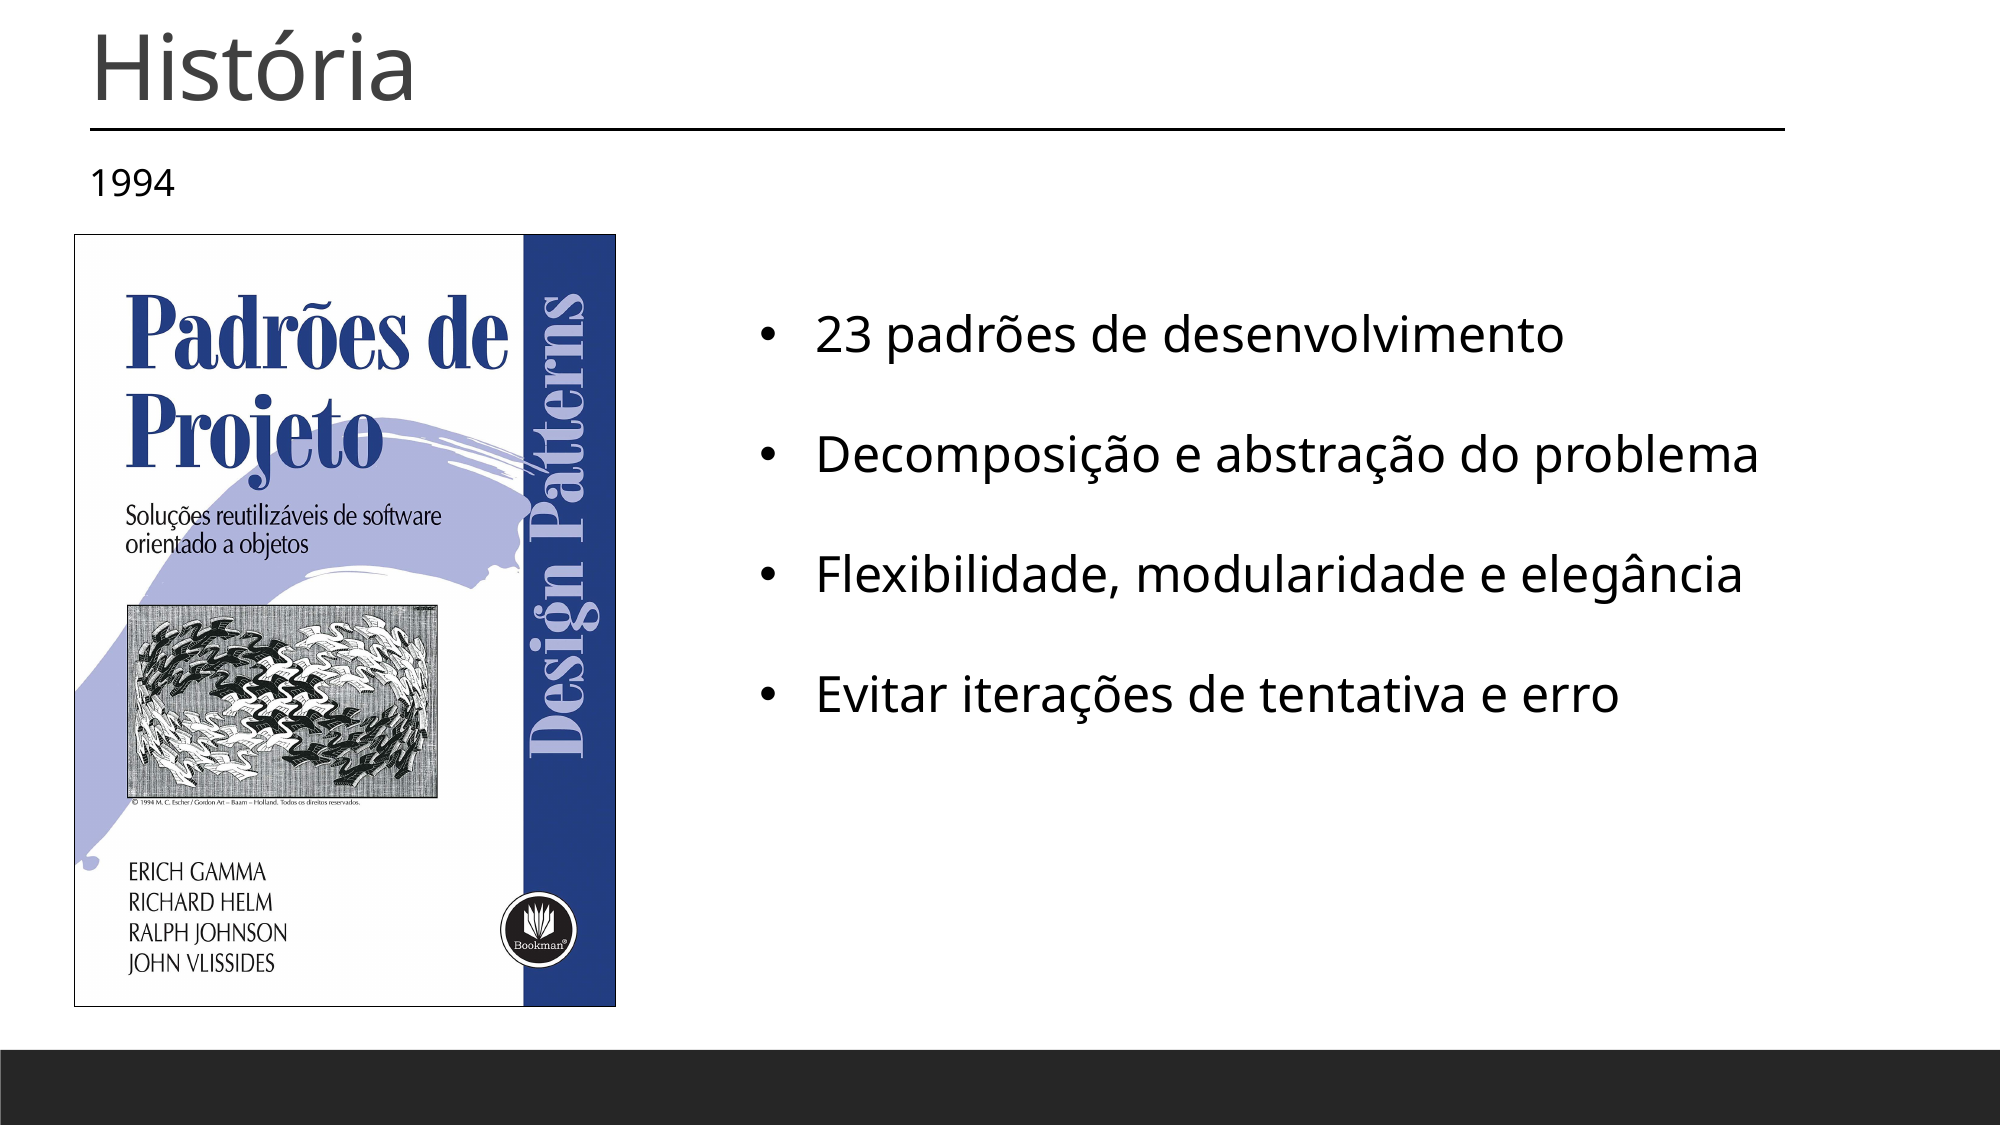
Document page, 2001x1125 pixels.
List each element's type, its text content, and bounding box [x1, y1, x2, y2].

text_box 23 padrões de desenvolvimento Decomposição e abstração do problema Flexibilidade, modularidade e elegância Evitar iterações de tentativa e erro [744, 235, 1777, 821]
text_box 1994 [74, 151, 616, 212]
picture [73, 234, 616, 1008]
text_box História [74, 13, 1725, 128]
